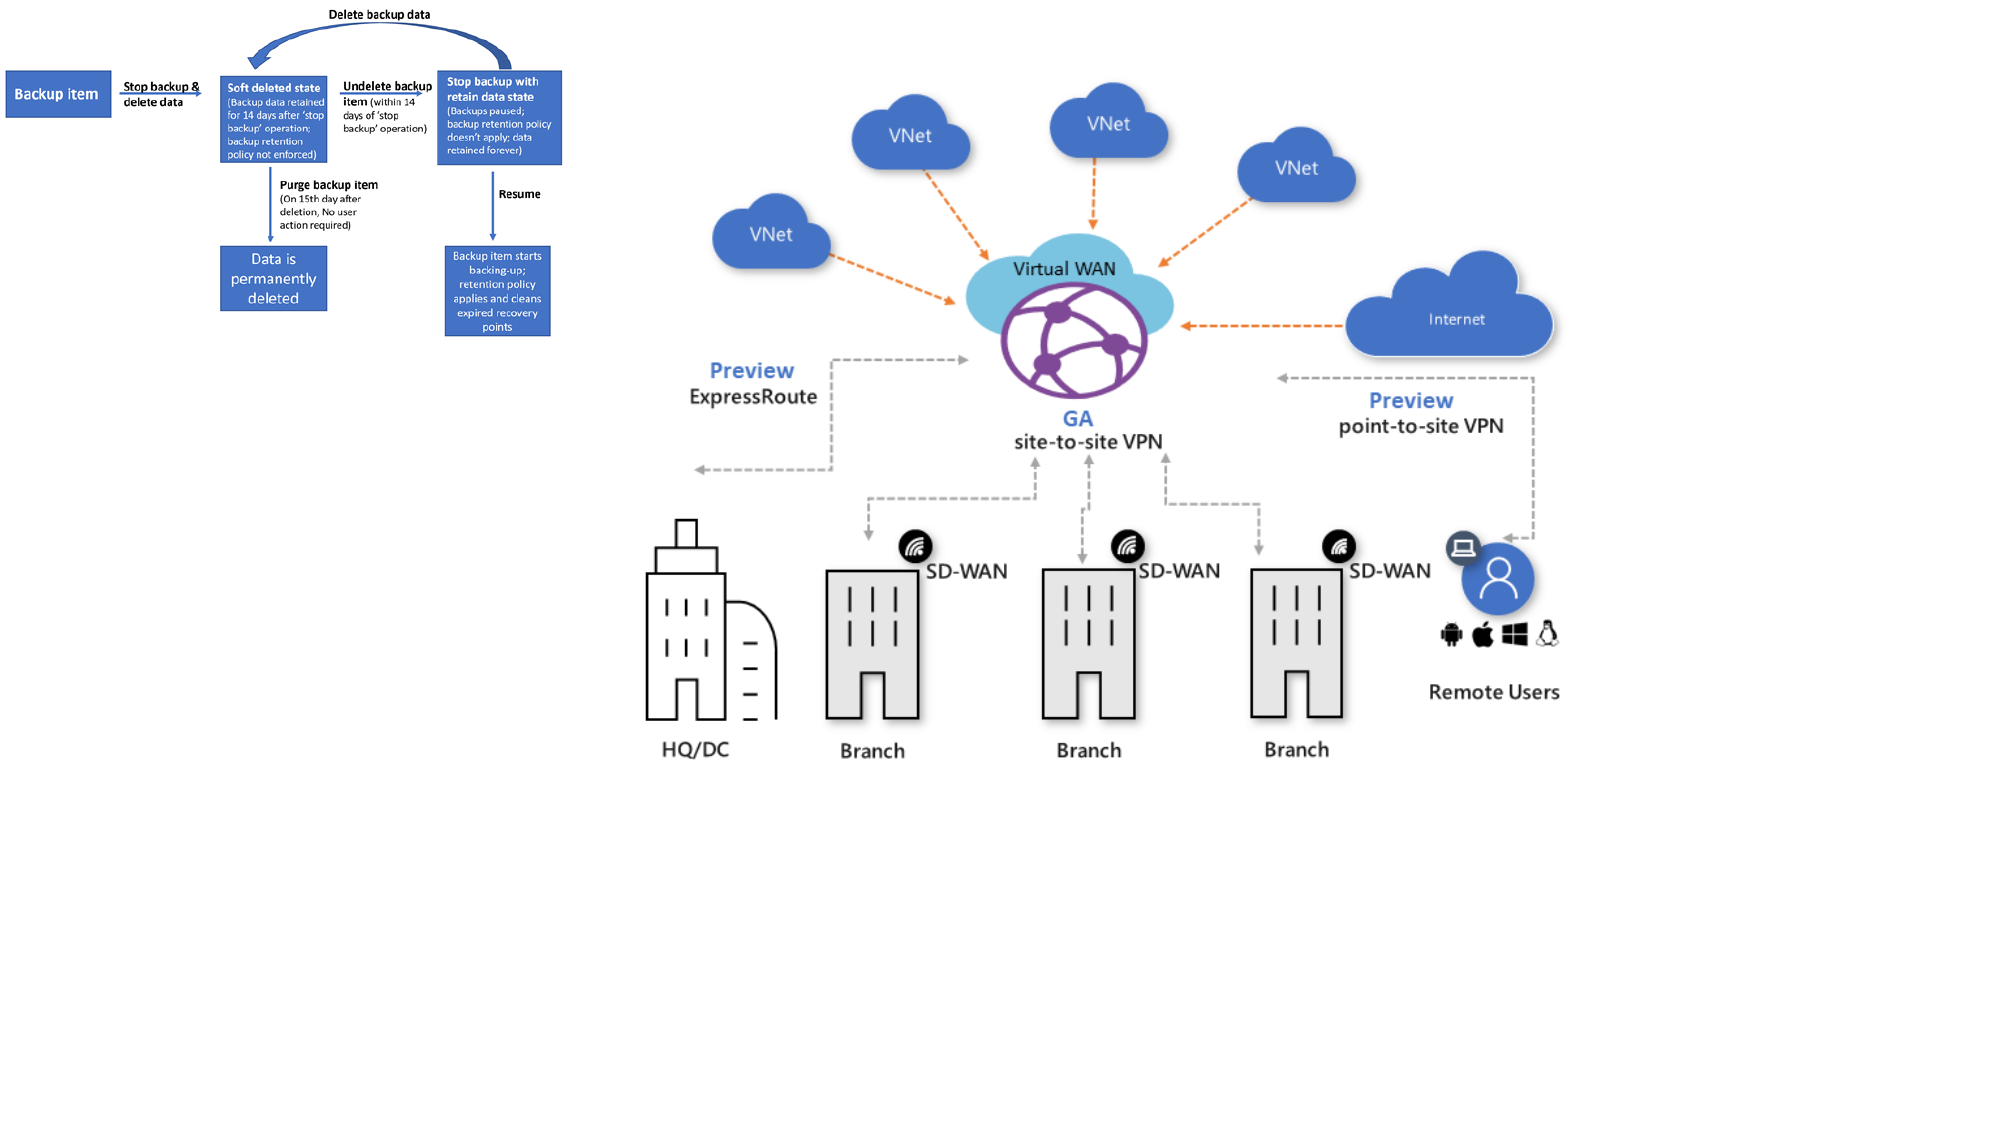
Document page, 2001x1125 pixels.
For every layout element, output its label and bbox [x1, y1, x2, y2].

picture [629, 0, 1605, 808]
picture [0, 0, 567, 343]
